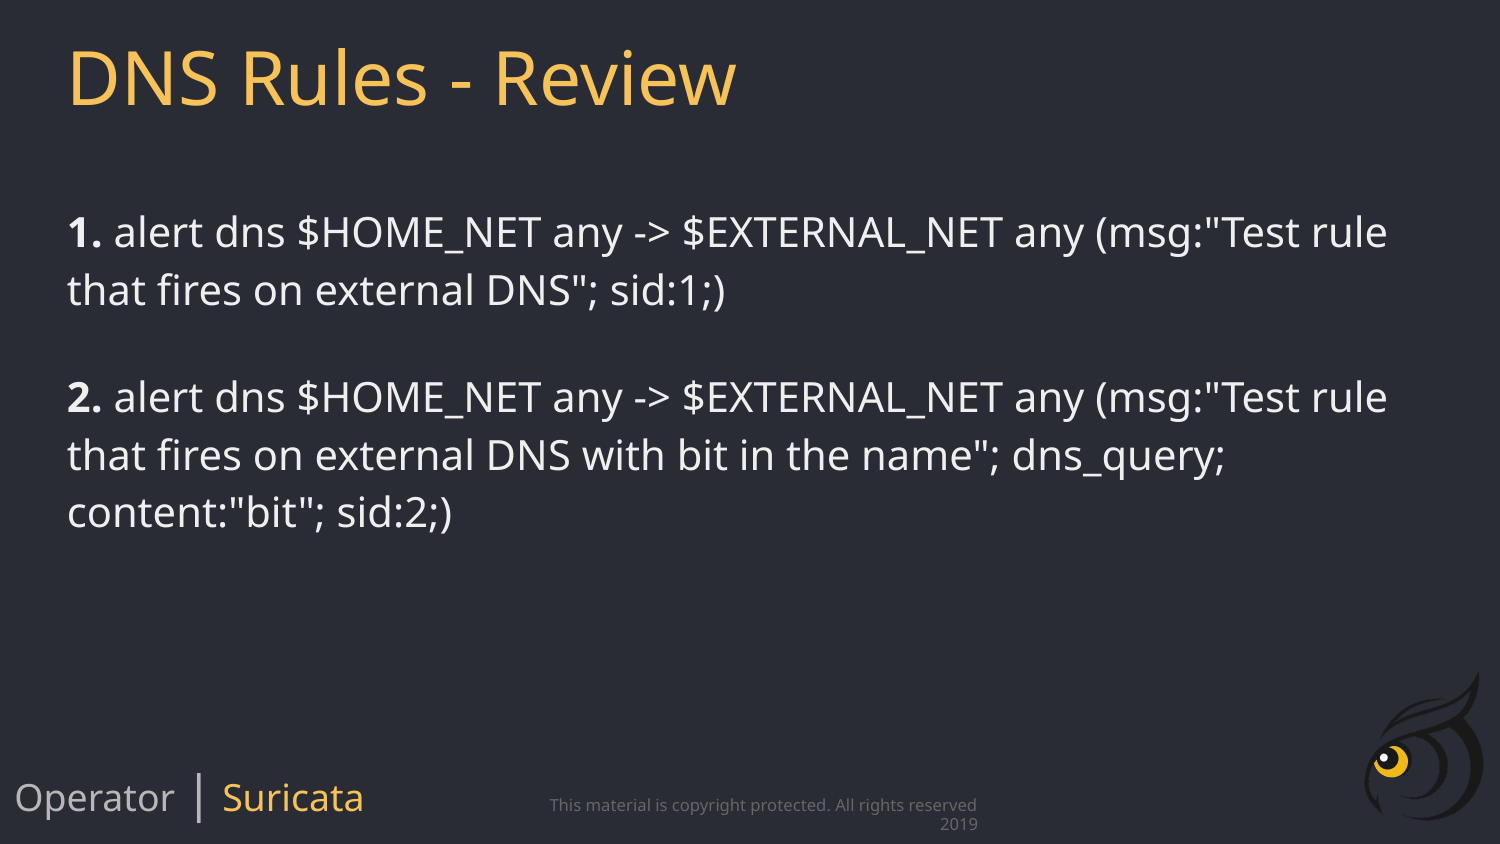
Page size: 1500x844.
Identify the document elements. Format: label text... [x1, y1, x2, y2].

list 1. alert dns $HOME_NET any -> $EXTERNAL_NET any (msg:"Test rule that fires on external DNS"; sid:1;) 2. alert dns $HOME_NET any -> $EXTERNAL_NET any (msg:"Test rule that fires on external DNS with bit in the name"; dns_query; content:"bit"; sid:2;) [55, 187, 1455, 713]
title DNS Rules - Review [55, 20, 1350, 143]
picture [1364, 670, 1484, 821]
